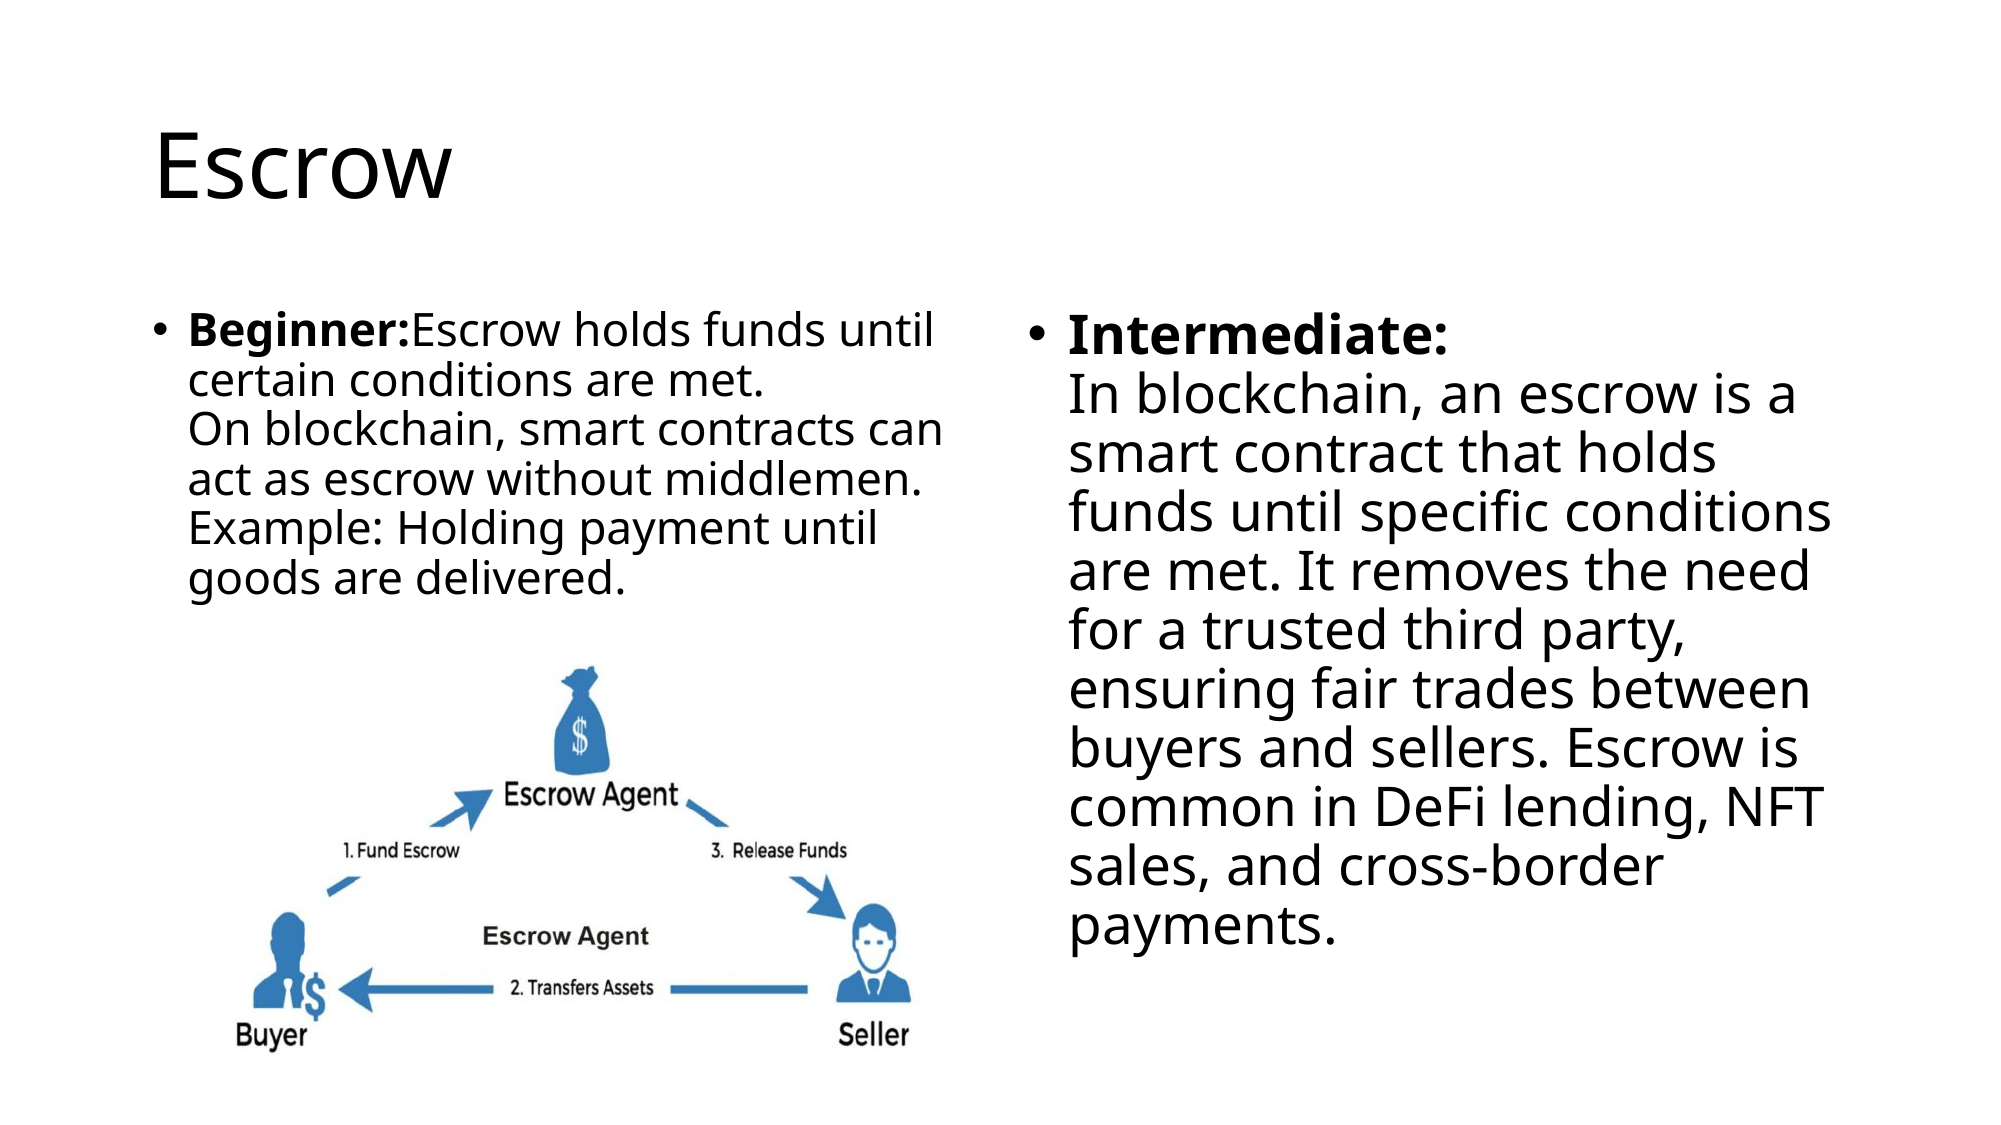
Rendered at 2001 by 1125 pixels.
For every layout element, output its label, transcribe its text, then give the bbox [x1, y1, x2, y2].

list Beginner:Escrow holds funds until certain conditions are met. On blockchain, smart contracts can act as escrow without middlemen. Example: Holding payment until goods are delivered. [137, 299, 1000, 619]
list Intermediate: In blockchain, an escrow is a smart contract that holds funds until specific conditions are met. It removes the need for a trusted third party, ensuring fair trades between buyers and sellers. Escrow is common in DeFi lending, NFT sales, and cross-border payments. [1012, 299, 1863, 1014]
title Escrow [137, 59, 1863, 278]
picture [204, 639, 958, 1092]
